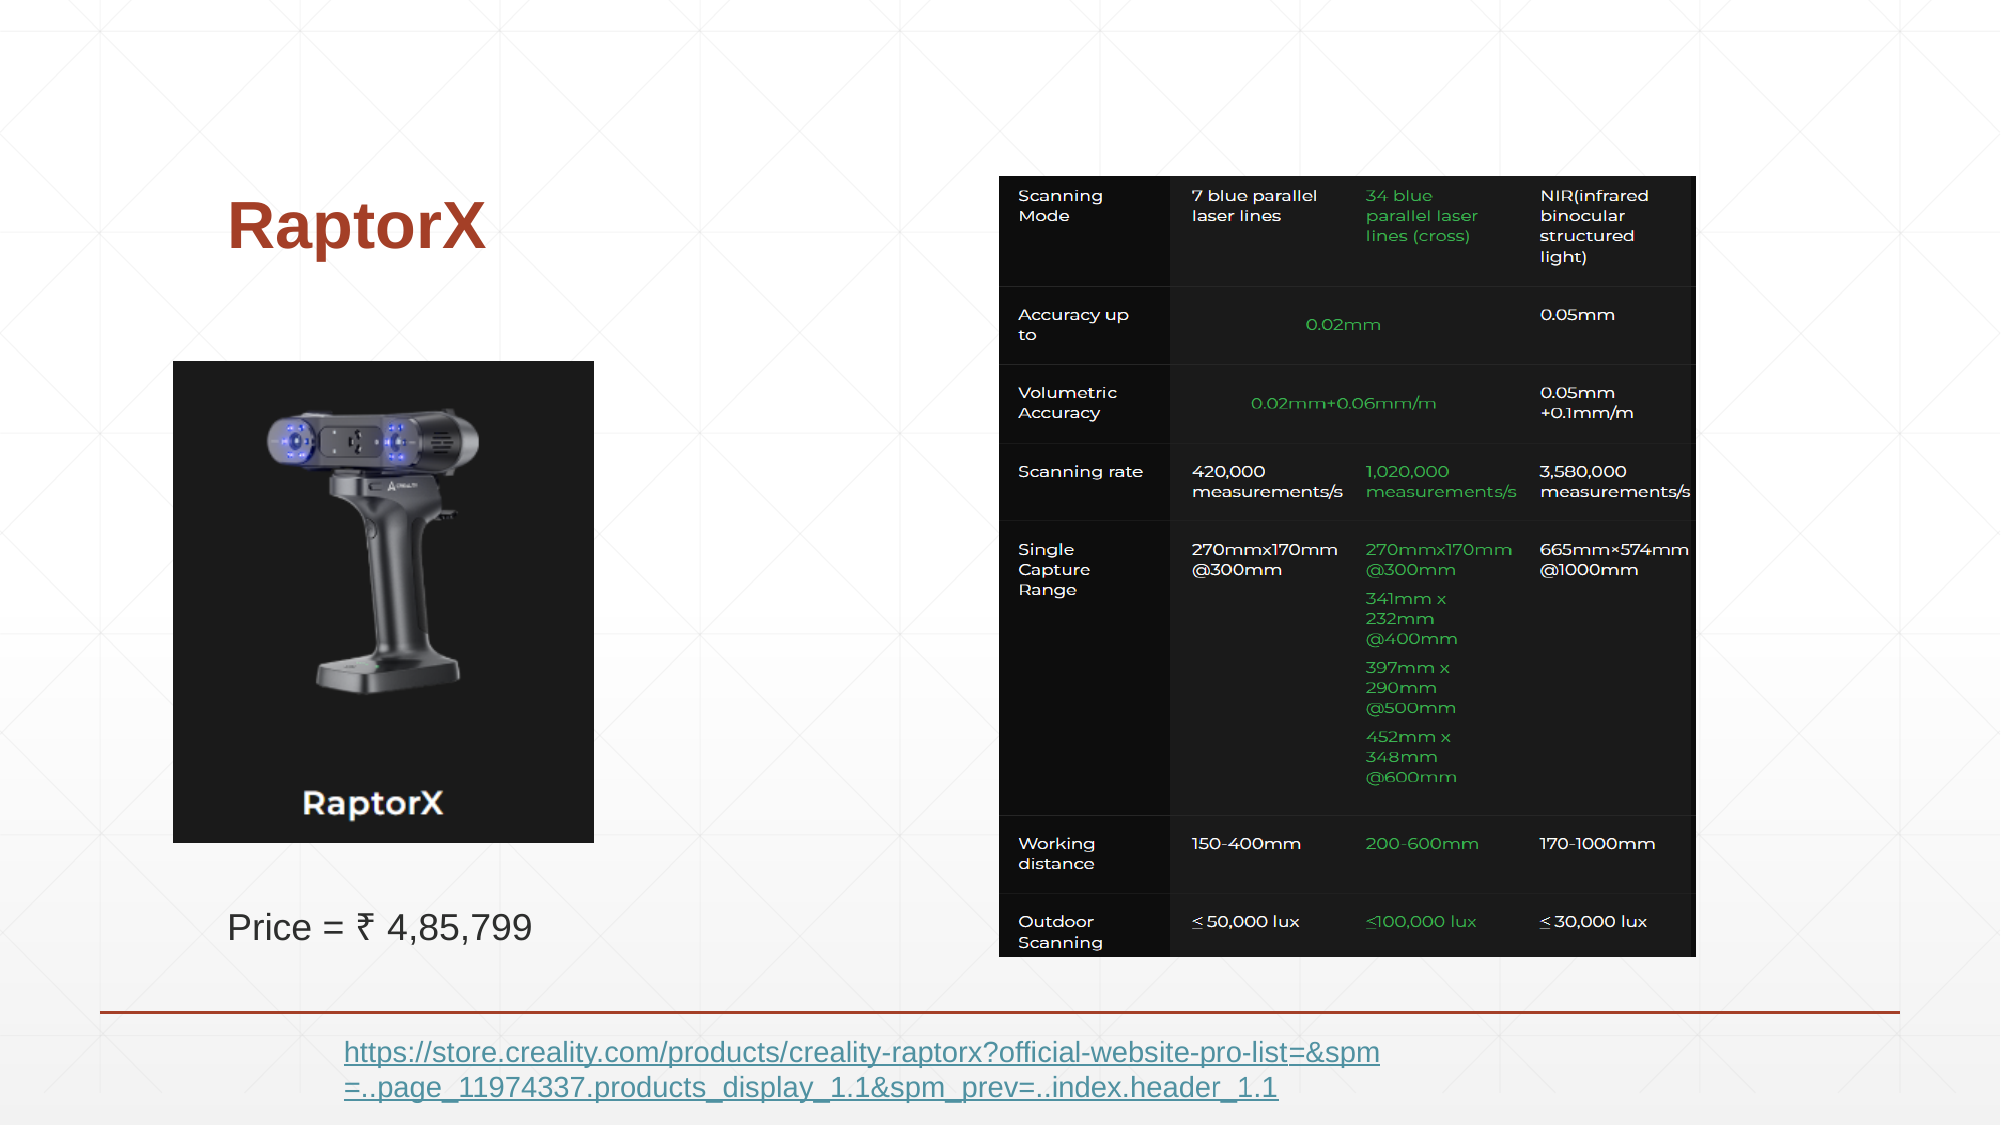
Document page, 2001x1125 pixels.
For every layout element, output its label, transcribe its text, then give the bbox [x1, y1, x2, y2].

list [173, 361, 594, 843]
text_box https://store.creality.com/products/creality-raptorx?official-website-pro-list=&spm=..page_11974337.products_display_1.1&spm_prev=..index.header_1.1 [328, 1026, 1758, 1111]
title RaptorX [212, 82, 1788, 271]
text_box Price = ₹ 4,85,799 [212, 895, 613, 956]
picture [999, 176, 1696, 957]
